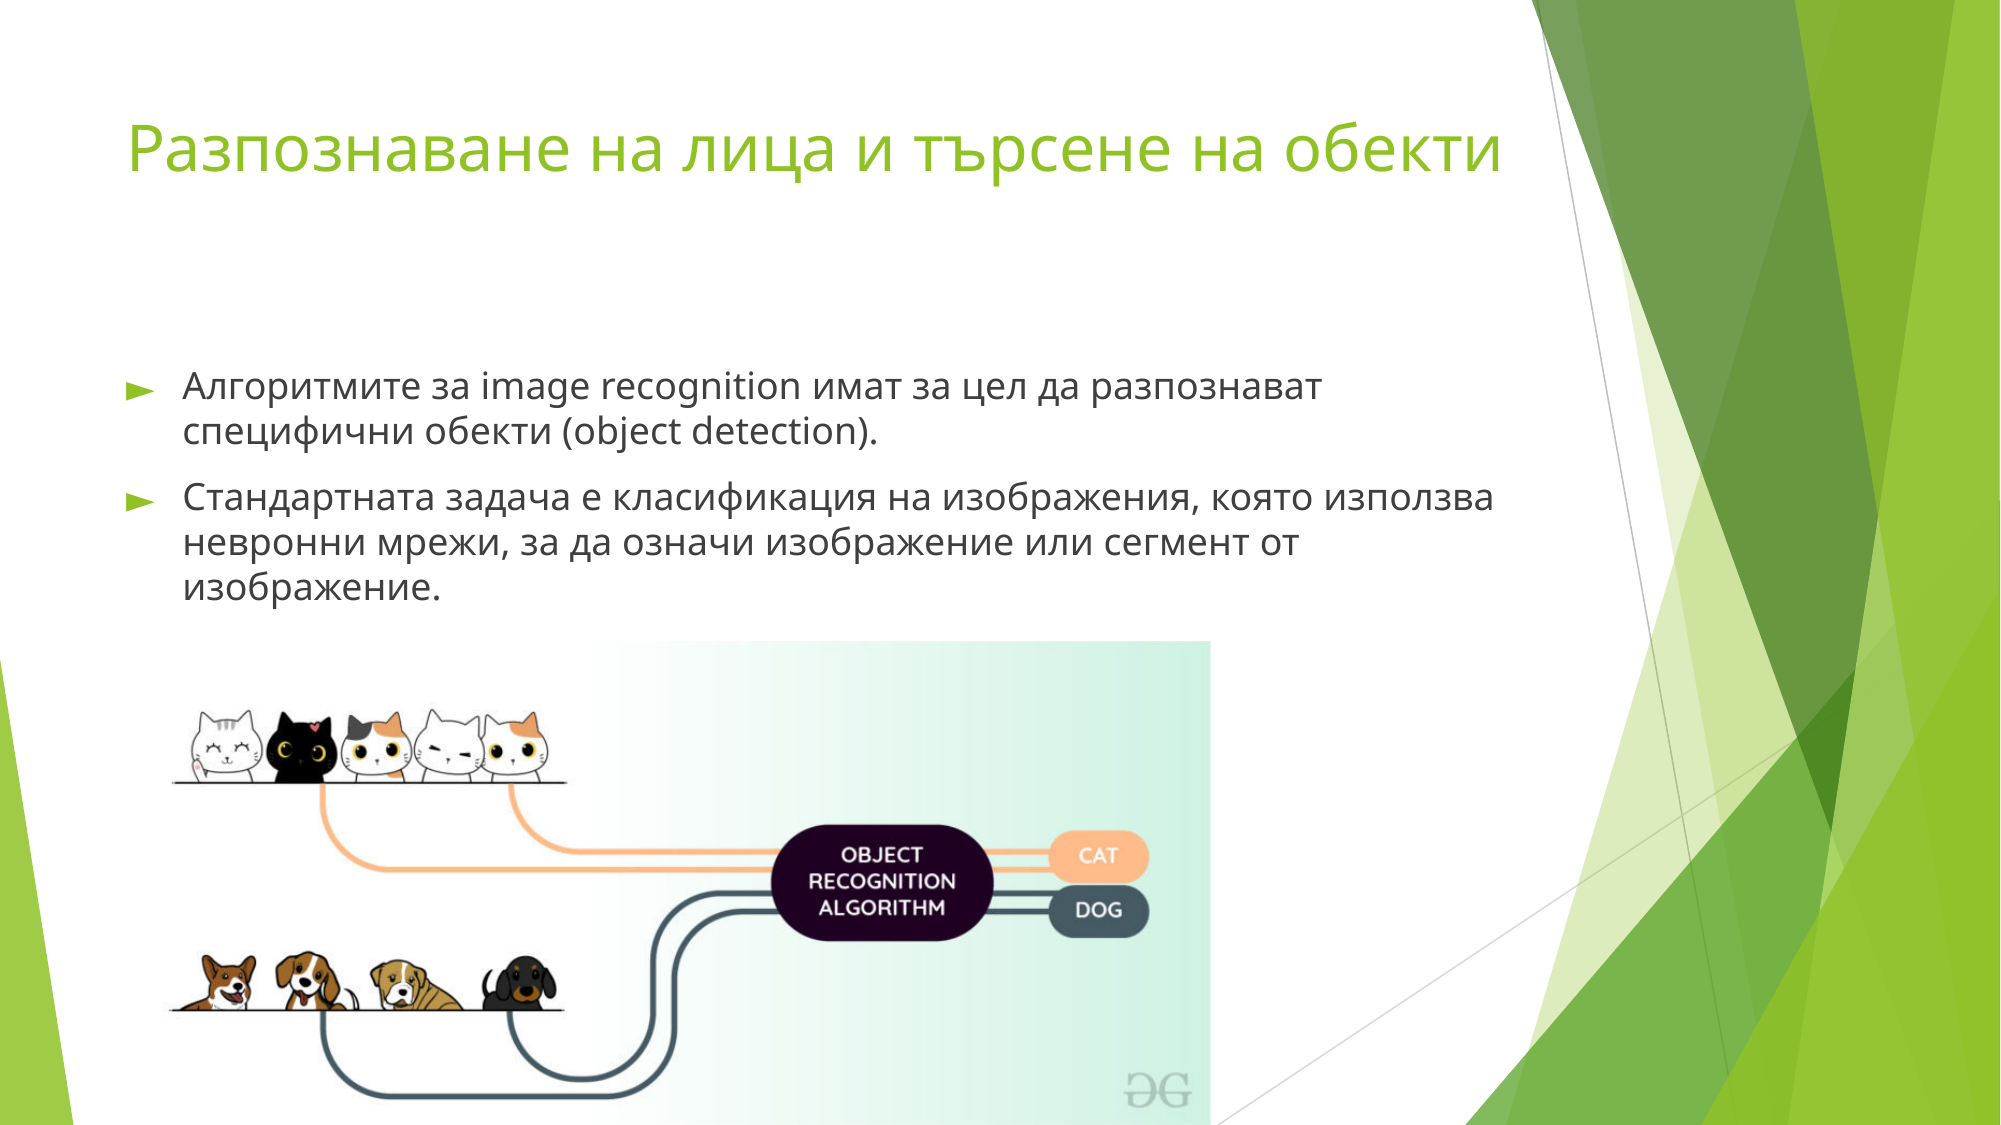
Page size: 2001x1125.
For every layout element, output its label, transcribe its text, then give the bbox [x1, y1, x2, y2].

list Алгоритмите за image recognition имат за цел да разпознават специфични обекти (object detection). Стандартната задача е класификация на изображения, която използва невронни мрежи, за да означи изображение или сегмент от изображение. [111, 354, 1522, 992]
title Разпознаване на лица и търсене на обекти [111, 99, 1522, 317]
picture [110, 641, 1211, 1125]
